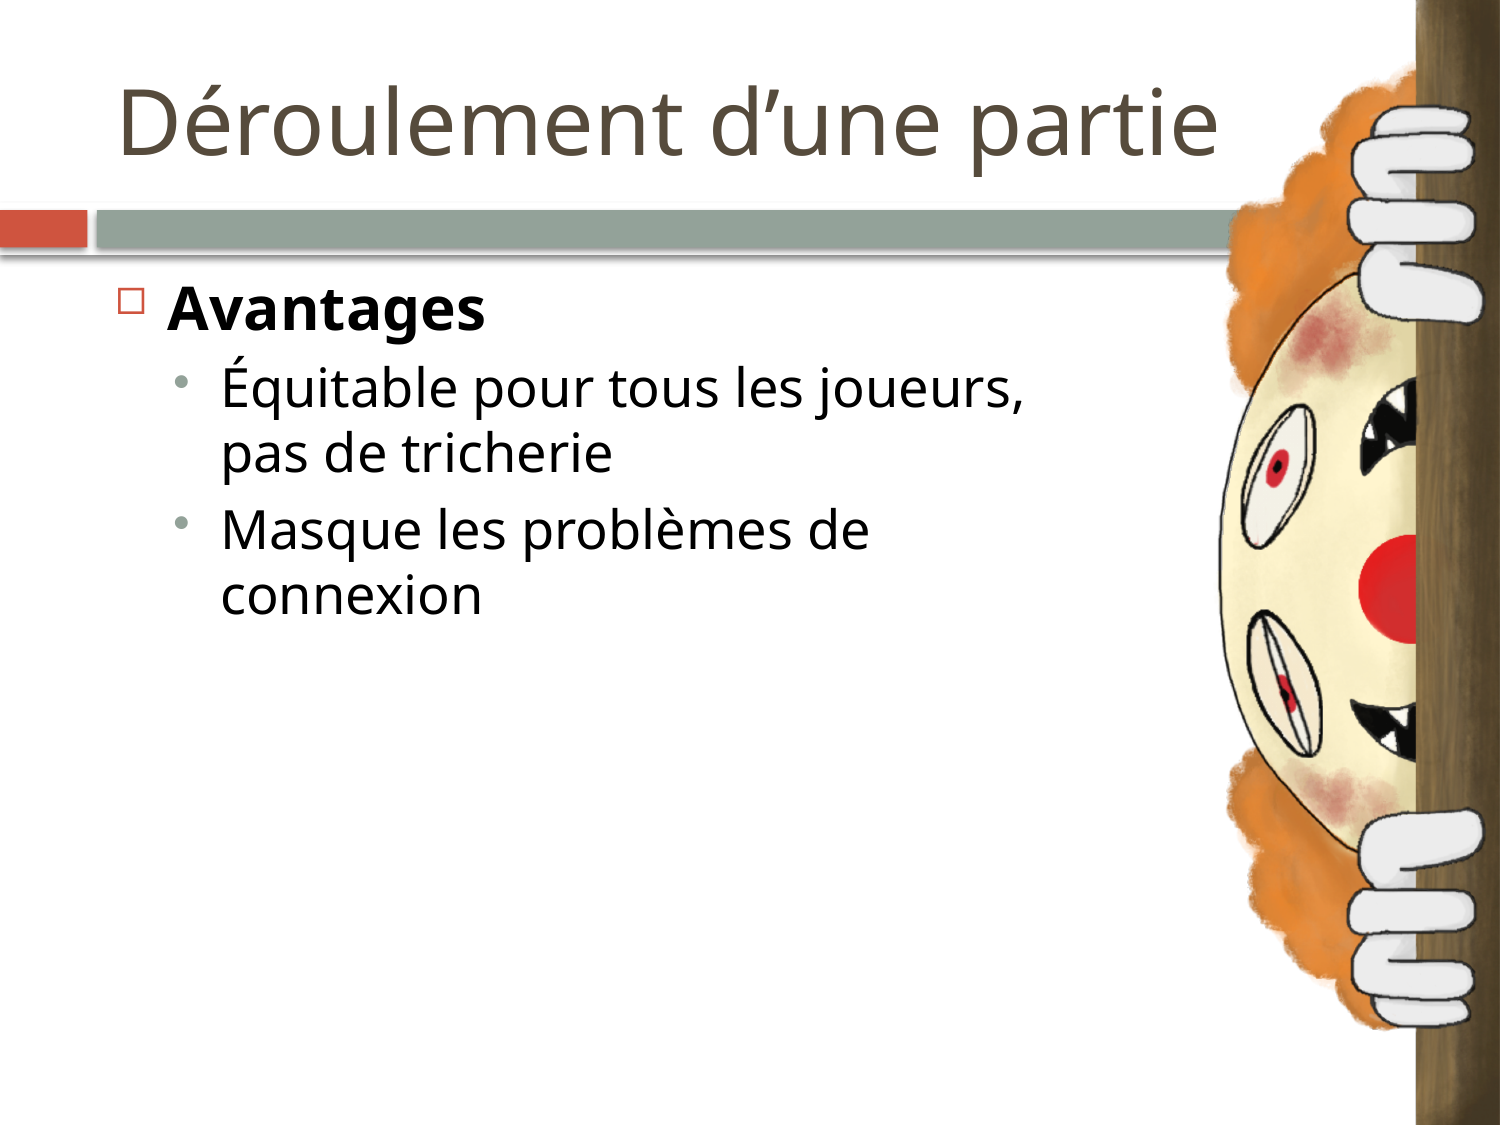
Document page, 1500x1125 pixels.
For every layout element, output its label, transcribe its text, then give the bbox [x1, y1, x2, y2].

title Déroulement d’une partie [100, 37, 1438, 200]
picture [1213, 0, 1500, 1125]
list Avantages Équitable pour tous les joueurs, pas de tricherie Masque les problèmes de connexion [100, 262, 1093, 1000]
